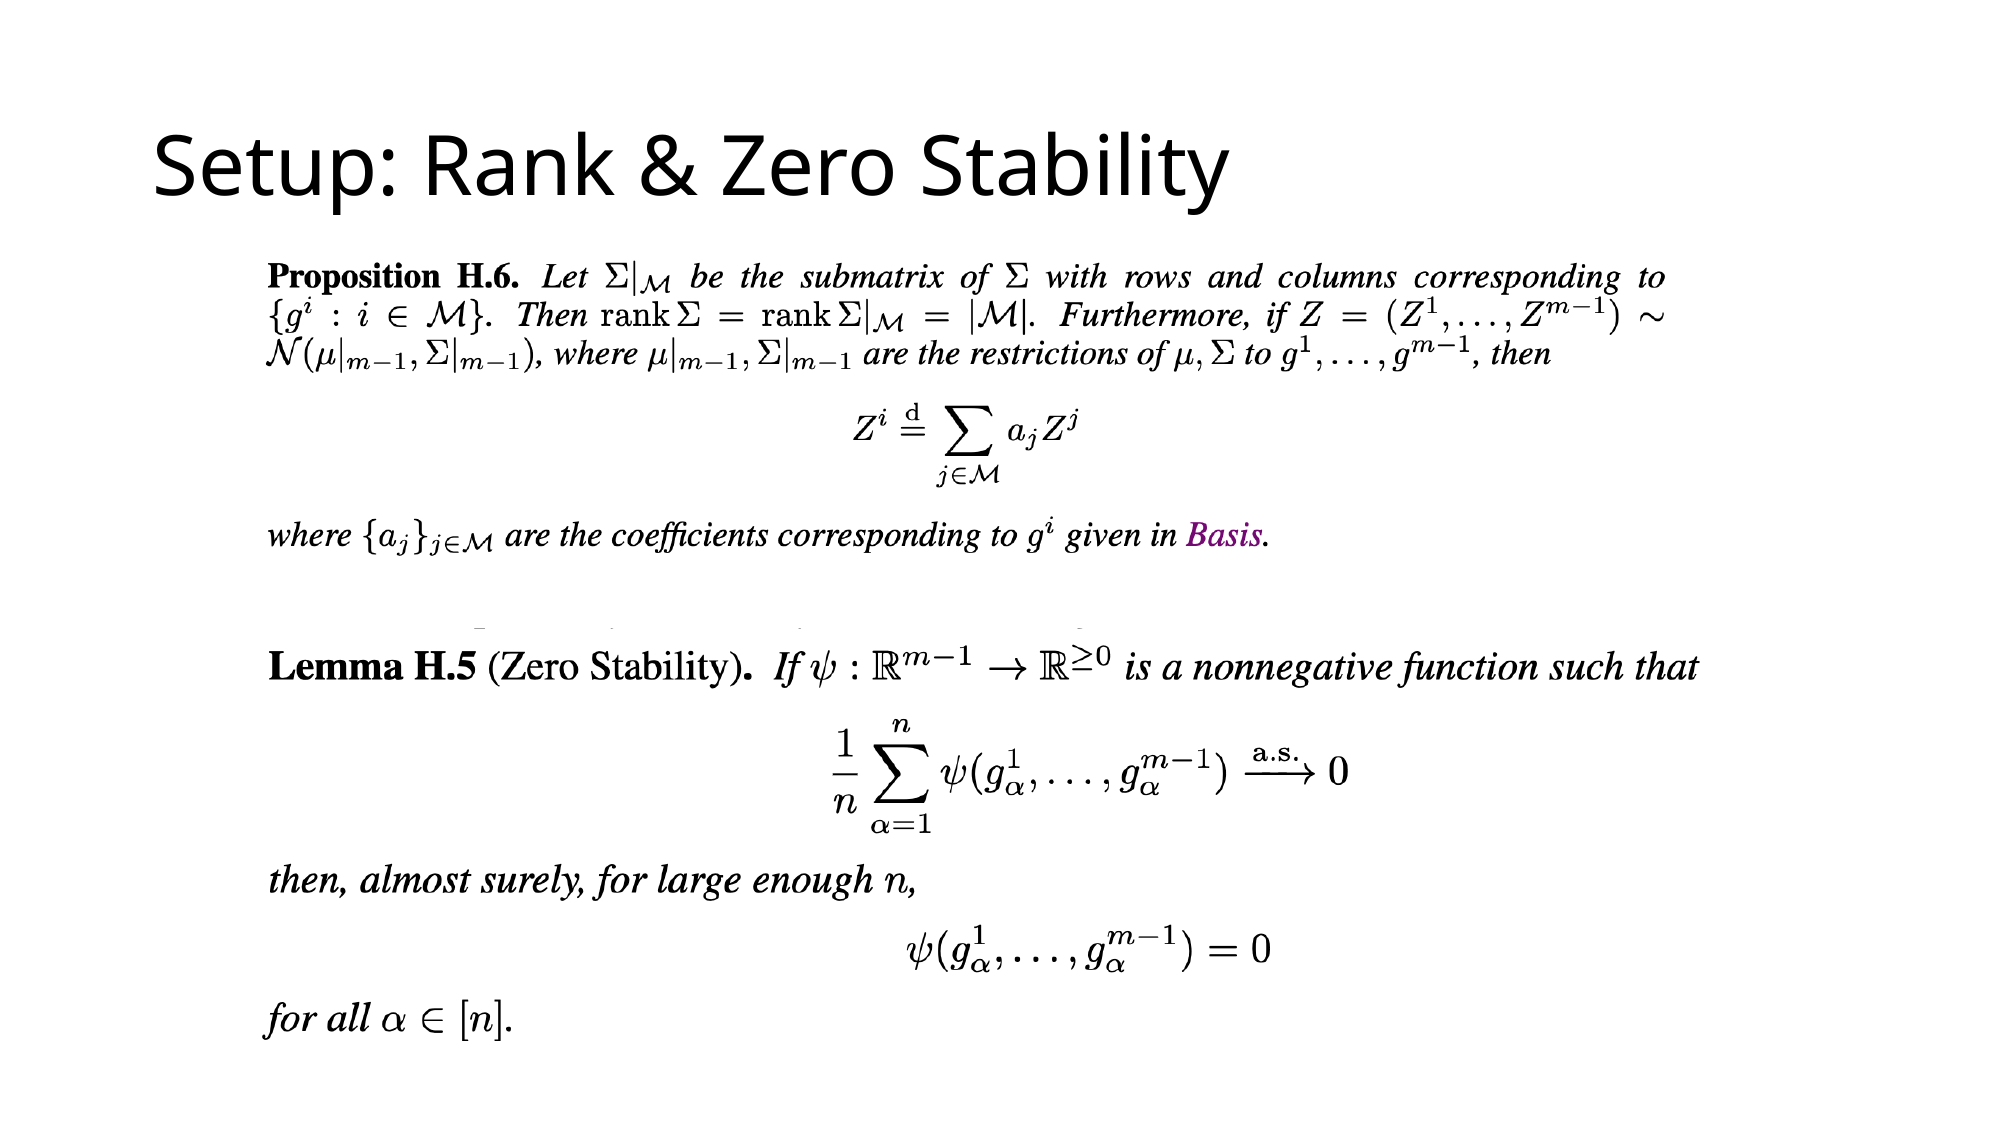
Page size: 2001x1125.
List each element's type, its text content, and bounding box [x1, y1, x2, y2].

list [252, 628, 1783, 1066]
picture [252, 245, 1710, 583]
title Setup: Rank & Zero Stability [137, 59, 1863, 278]
